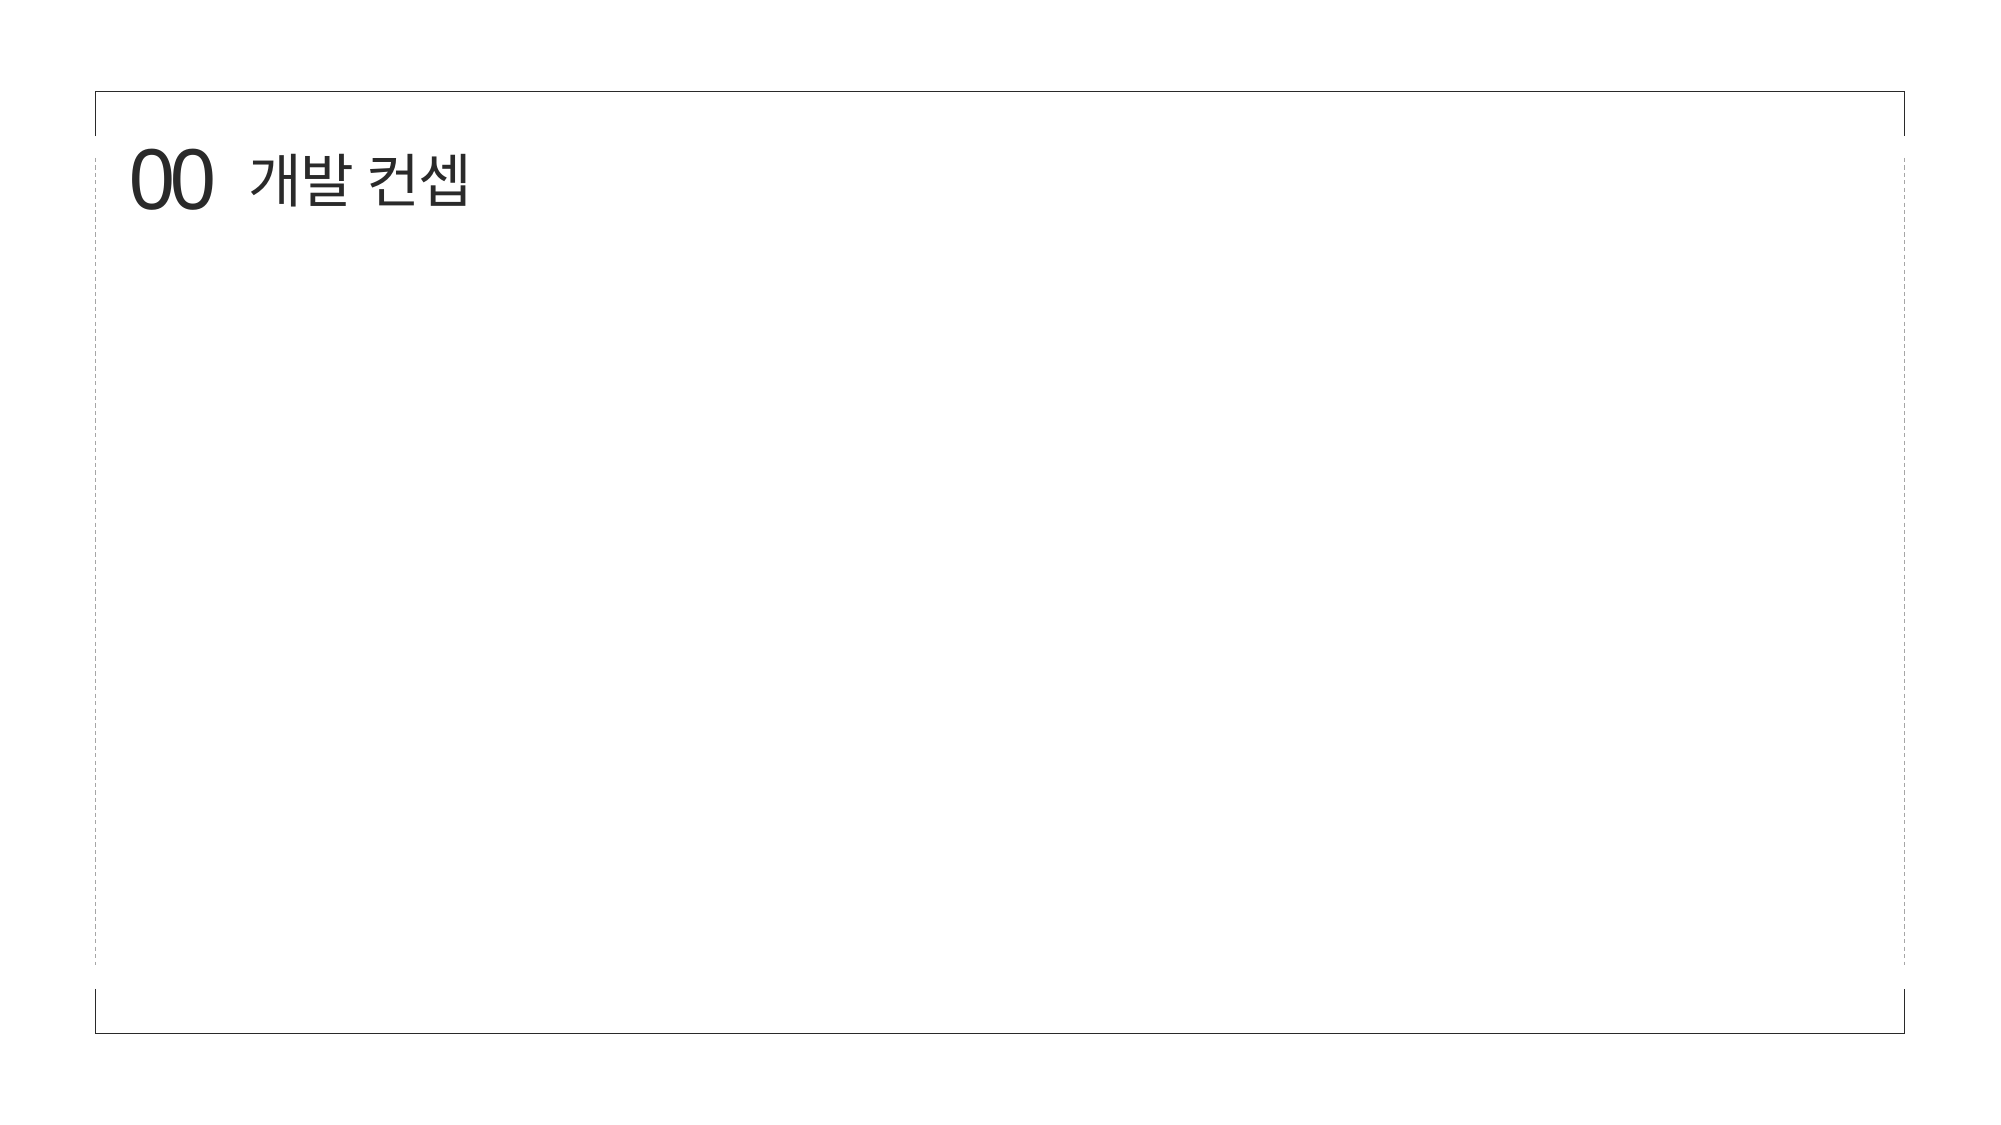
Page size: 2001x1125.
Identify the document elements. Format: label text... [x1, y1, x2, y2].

text_box [95, 91, 1905, 137]
text_box 00 [119, 123, 227, 230]
text_box [95, 988, 1905, 1034]
text_box 개발 컨셉 [239, 141, 481, 218]
